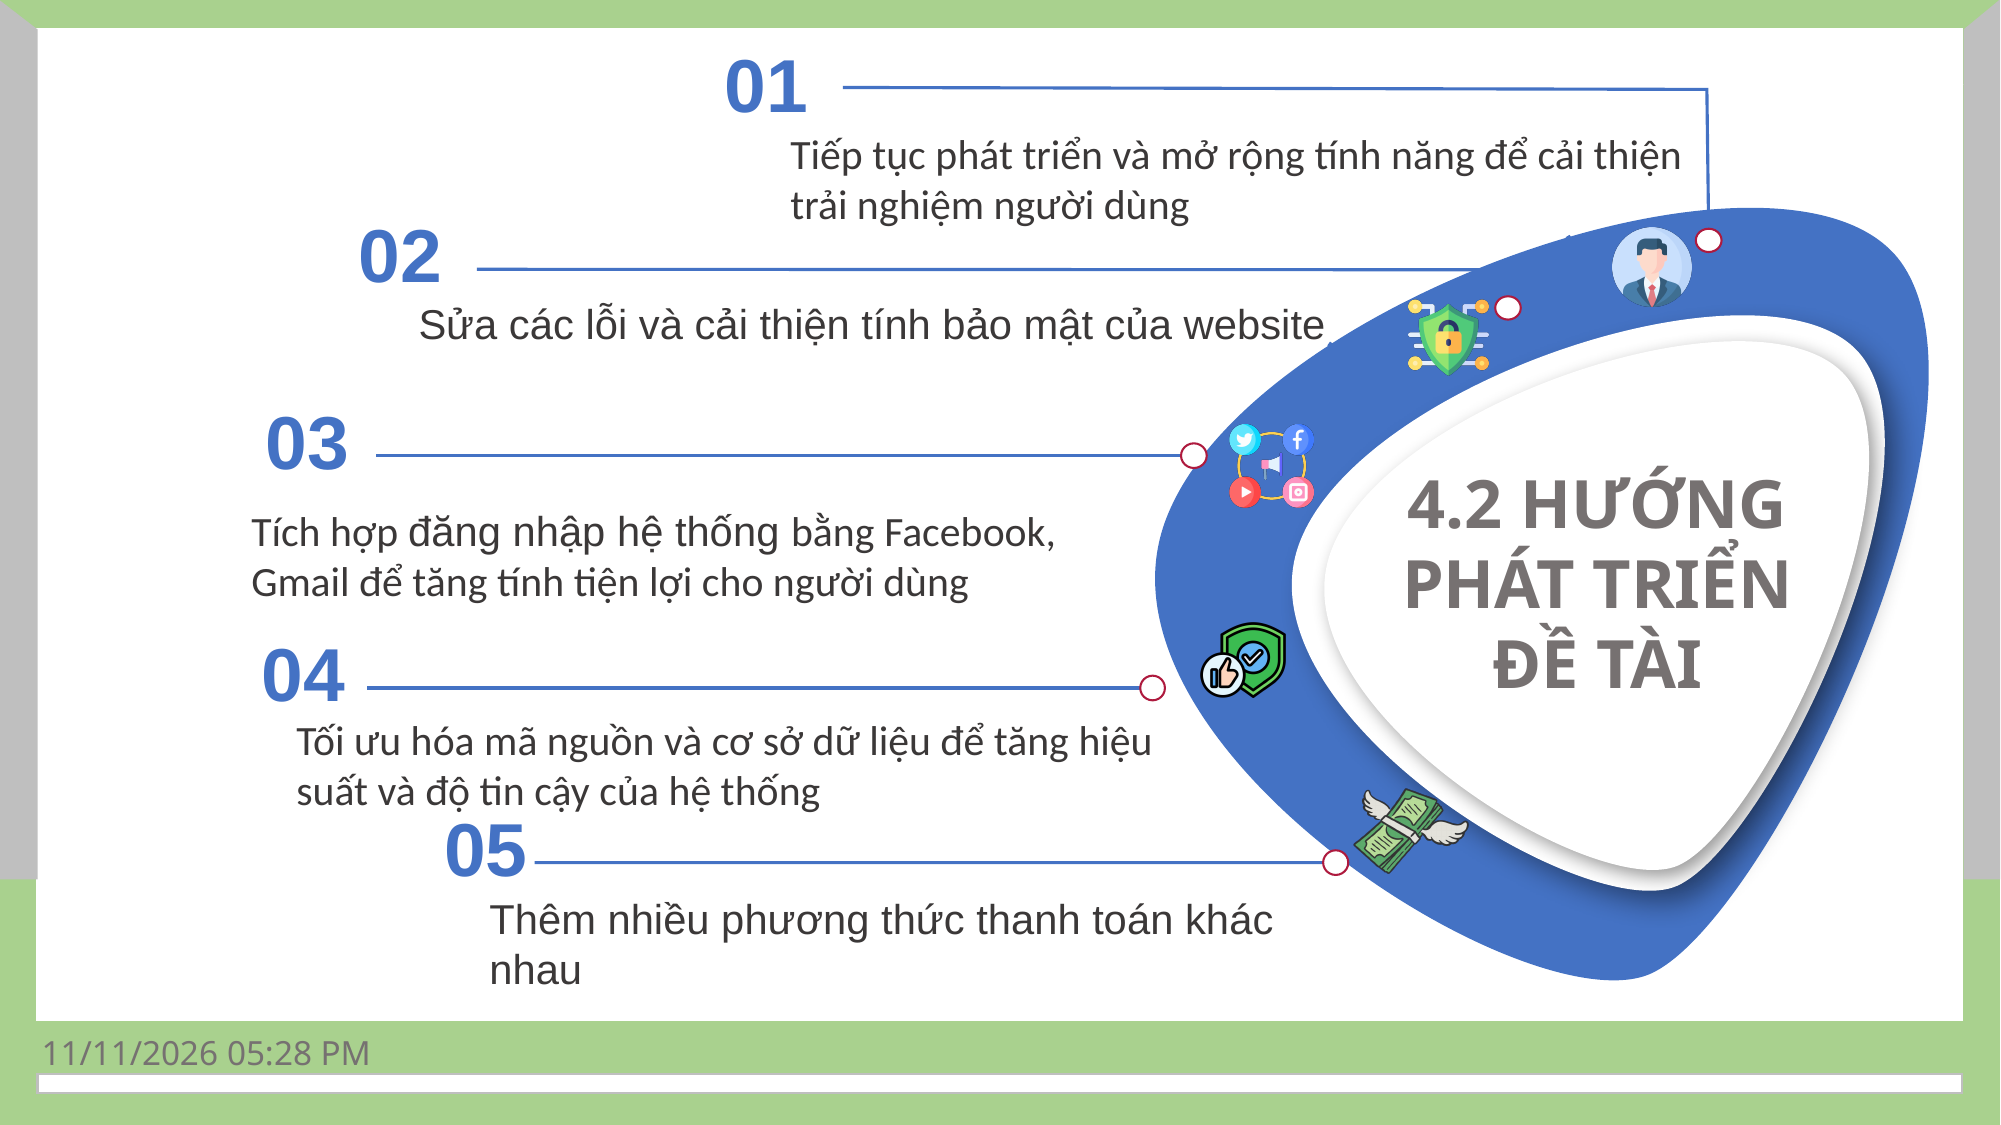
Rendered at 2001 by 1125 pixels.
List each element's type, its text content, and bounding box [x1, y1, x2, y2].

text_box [429, 793, 1349, 900]
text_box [709, 30, 1722, 252]
text_box Sửa các lỗi và cải thiện tính bảo mật của website [403, 320, 1159, 356]
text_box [1159, 136, 1882, 939]
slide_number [26, 1024, 477, 1085]
picture [1229, 424, 1314, 509]
picture [1408, 297, 1489, 378]
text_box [246, 619, 1165, 726]
text_box Tối ưu hóa mã nguồn và cơ sở dữ liệu để tăng hiệu suất và độ tin cậy của hệ thống [281, 726, 1159, 822]
text_box Thêm nhiều phương thức thanh toán khác nhau [474, 900, 1369, 1001]
text_box Tích hợp đăng nhập hệ thống bằng Facebook, Gmail để tăng tính tiện lợi cho người dùng [236, 497, 1159, 613]
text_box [250, 386, 1207, 493]
picture [1350, 770, 1472, 892]
picture [1612, 227, 1692, 307]
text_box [344, 200, 1521, 320]
picture [1200, 617, 1286, 703]
